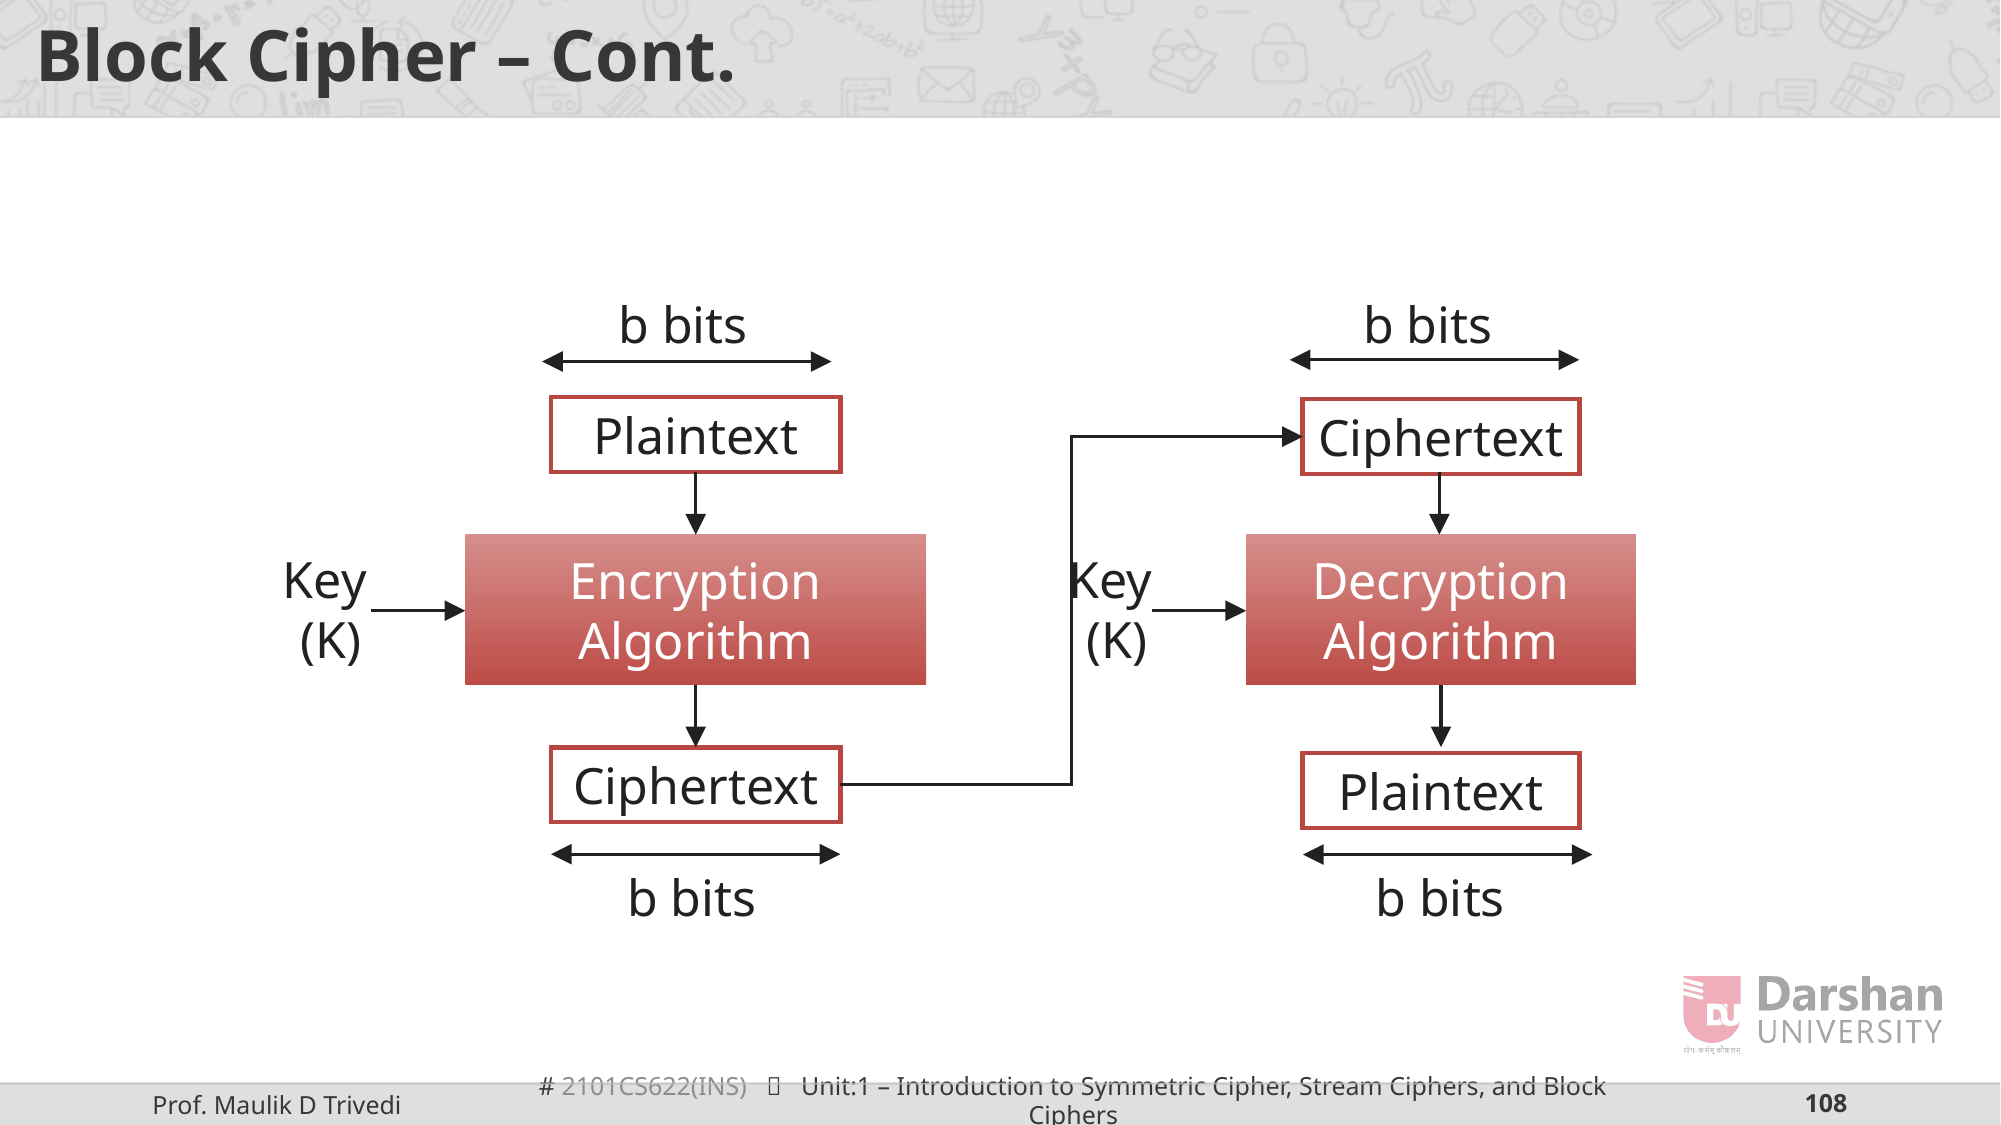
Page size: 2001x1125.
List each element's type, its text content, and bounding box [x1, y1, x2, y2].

text_box Decryption Algorithm [1303, 534, 1636, 685]
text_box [1303, 854, 1593, 935]
text_box Encryption Algorithm [465, 534, 840, 685]
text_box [551, 854, 841, 935]
text_box Plaintext [550, 396, 841, 473]
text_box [1289, 285, 1580, 362]
text_box Key (K) [268, 541, 395, 677]
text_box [840, 436, 1303, 785]
text_box [1662, 951, 1963, 1079]
title Block Cipher – Cont. [0, 0, 2000, 117]
text_box Plaintext [1302, 752, 1580, 829]
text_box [542, 285, 832, 362]
text_box Ciphertext [1302, 398, 1580, 475]
text_box Ciphertext [550, 746, 841, 823]
